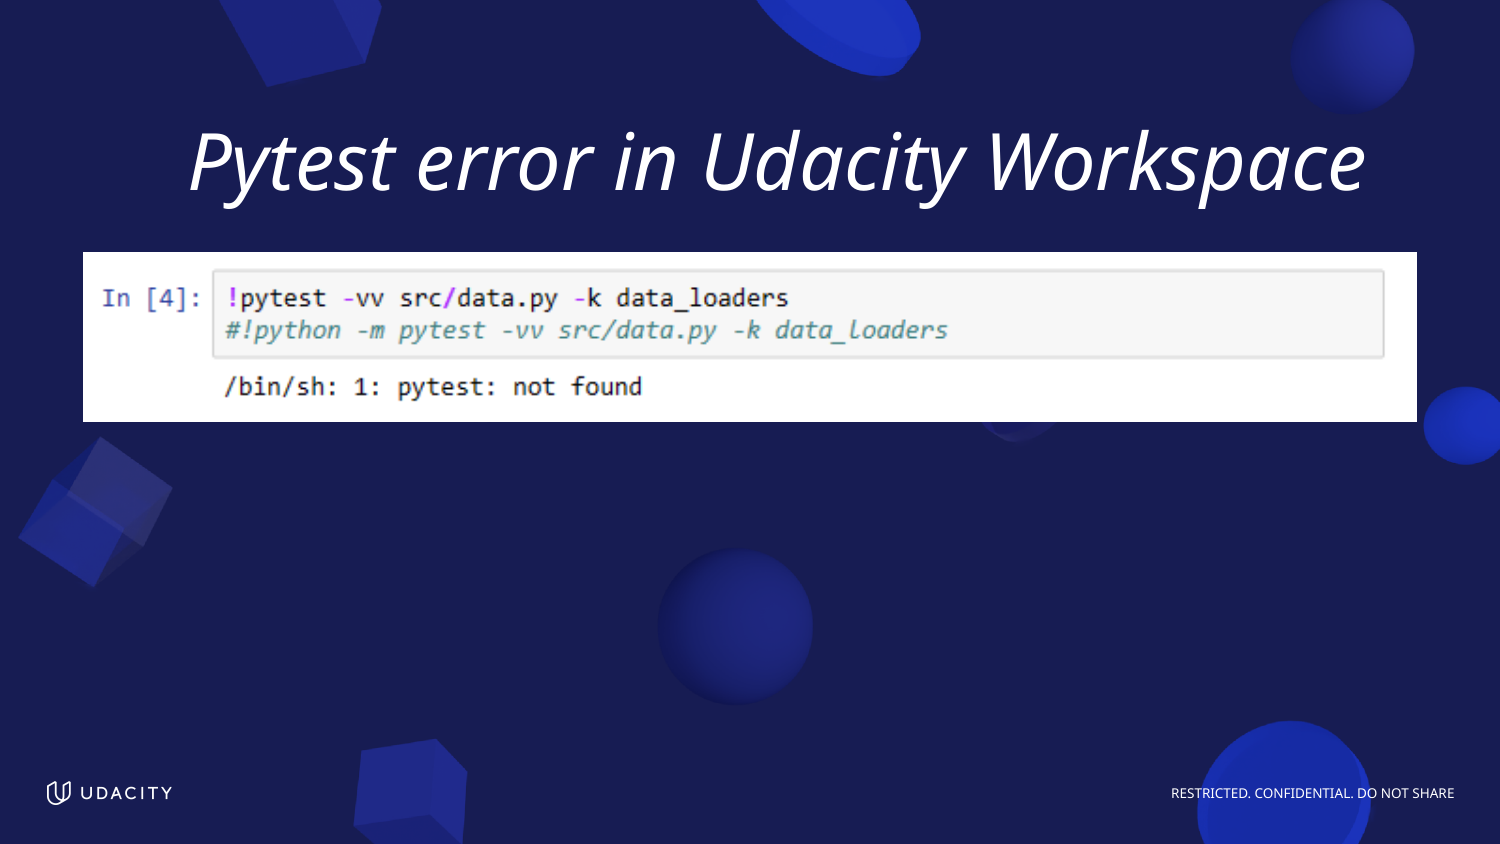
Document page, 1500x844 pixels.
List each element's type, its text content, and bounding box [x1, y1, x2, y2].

picture [0, 0, 1500, 844]
title Pytest error in Udacity Workspace [127, 43, 1427, 275]
